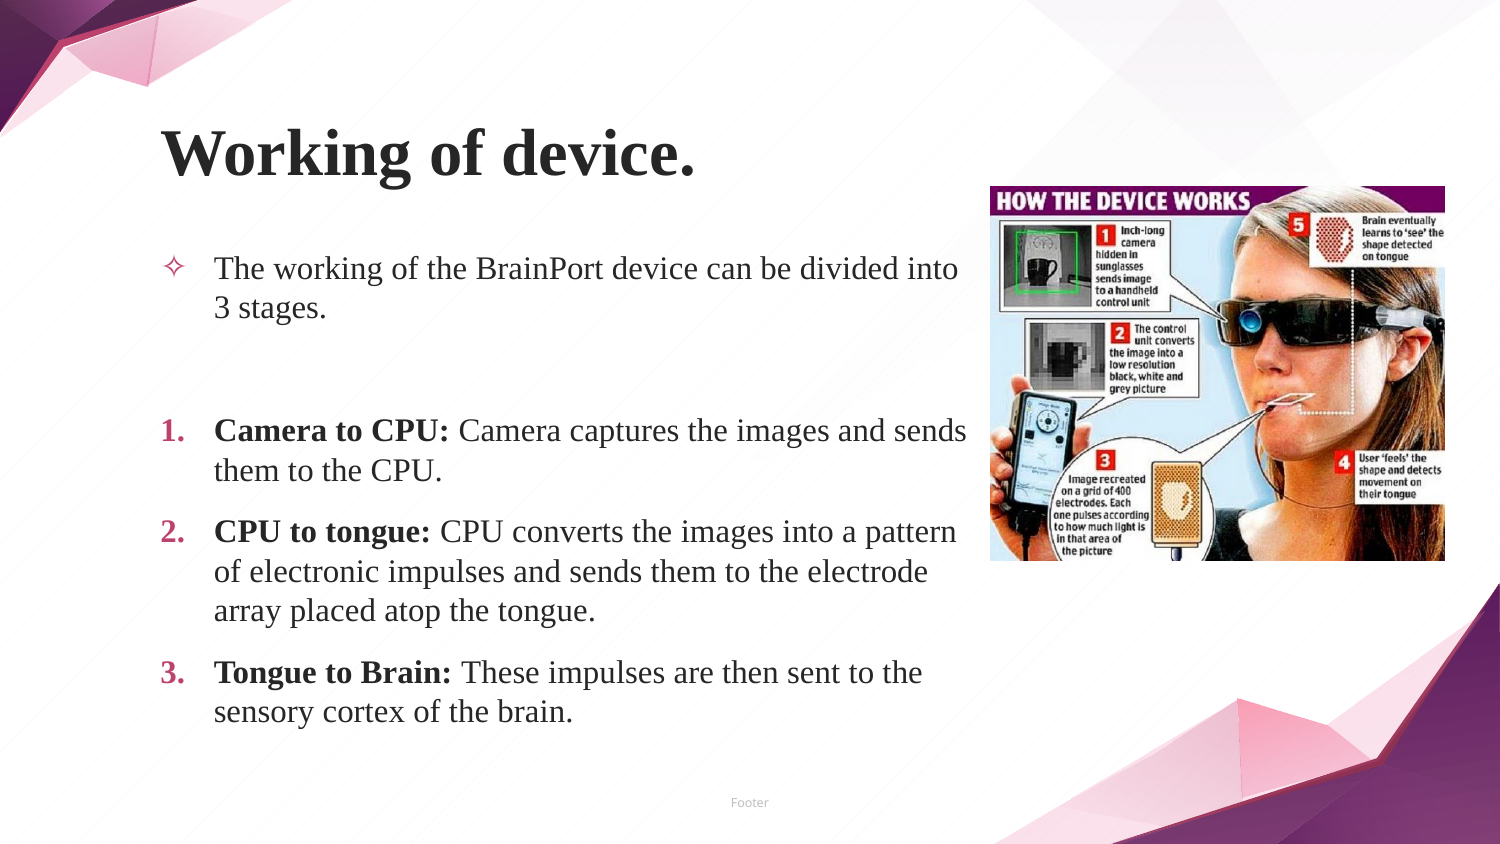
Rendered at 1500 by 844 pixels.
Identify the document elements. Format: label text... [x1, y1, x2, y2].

picture [990, 186, 1446, 561]
footer Footer [512, 781, 988, 827]
title Working of device. [145, 32, 1357, 197]
list The working of the BrainPort device can be divided into 3 stages. Camera to CPU: Camera captures the images and sends them to the CPU. CPU to tongue: CPU converts the images into a pattern of electronic impulses and sends them to the electrode array placed atop the tongue. Tongue to Brain: These impulses are then sent to the sensory cortex of the brain. [145, 231, 991, 737]
